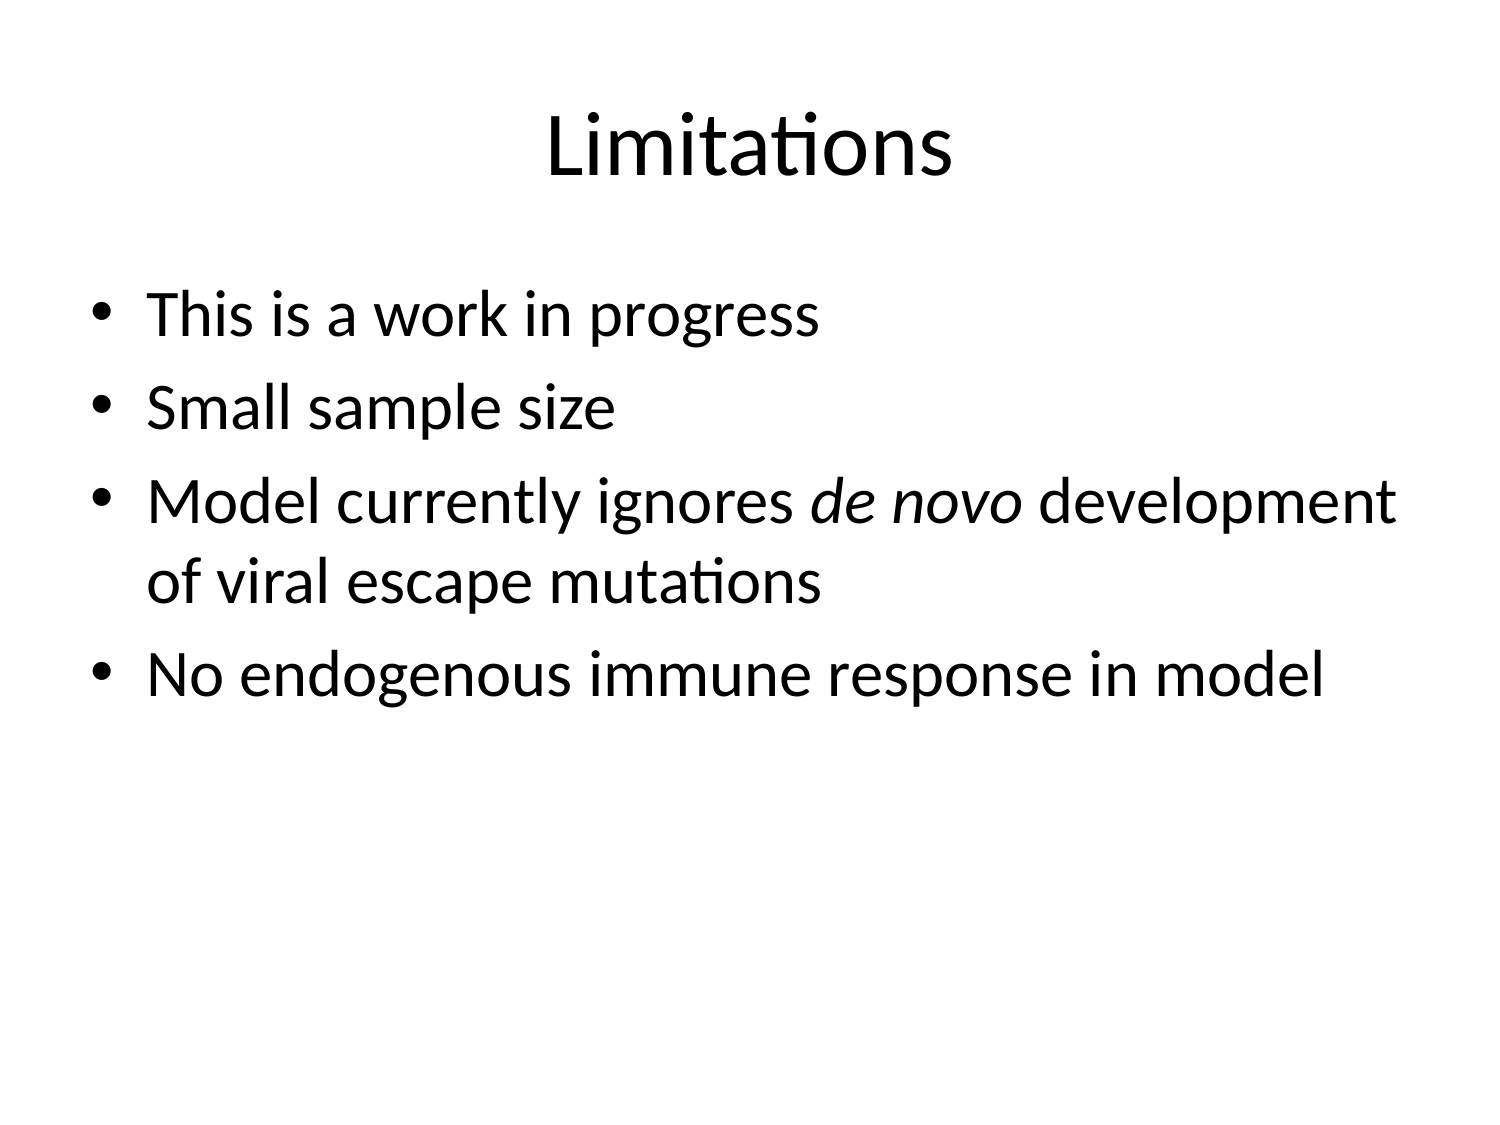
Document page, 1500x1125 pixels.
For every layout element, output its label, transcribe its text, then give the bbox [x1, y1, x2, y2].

list This is a work in progress Small sample size Model currently ignores de novo development of viral escape mutations No endogenous immune response in model [75, 262, 1425, 1005]
title Limitations [75, 45, 1425, 233]
